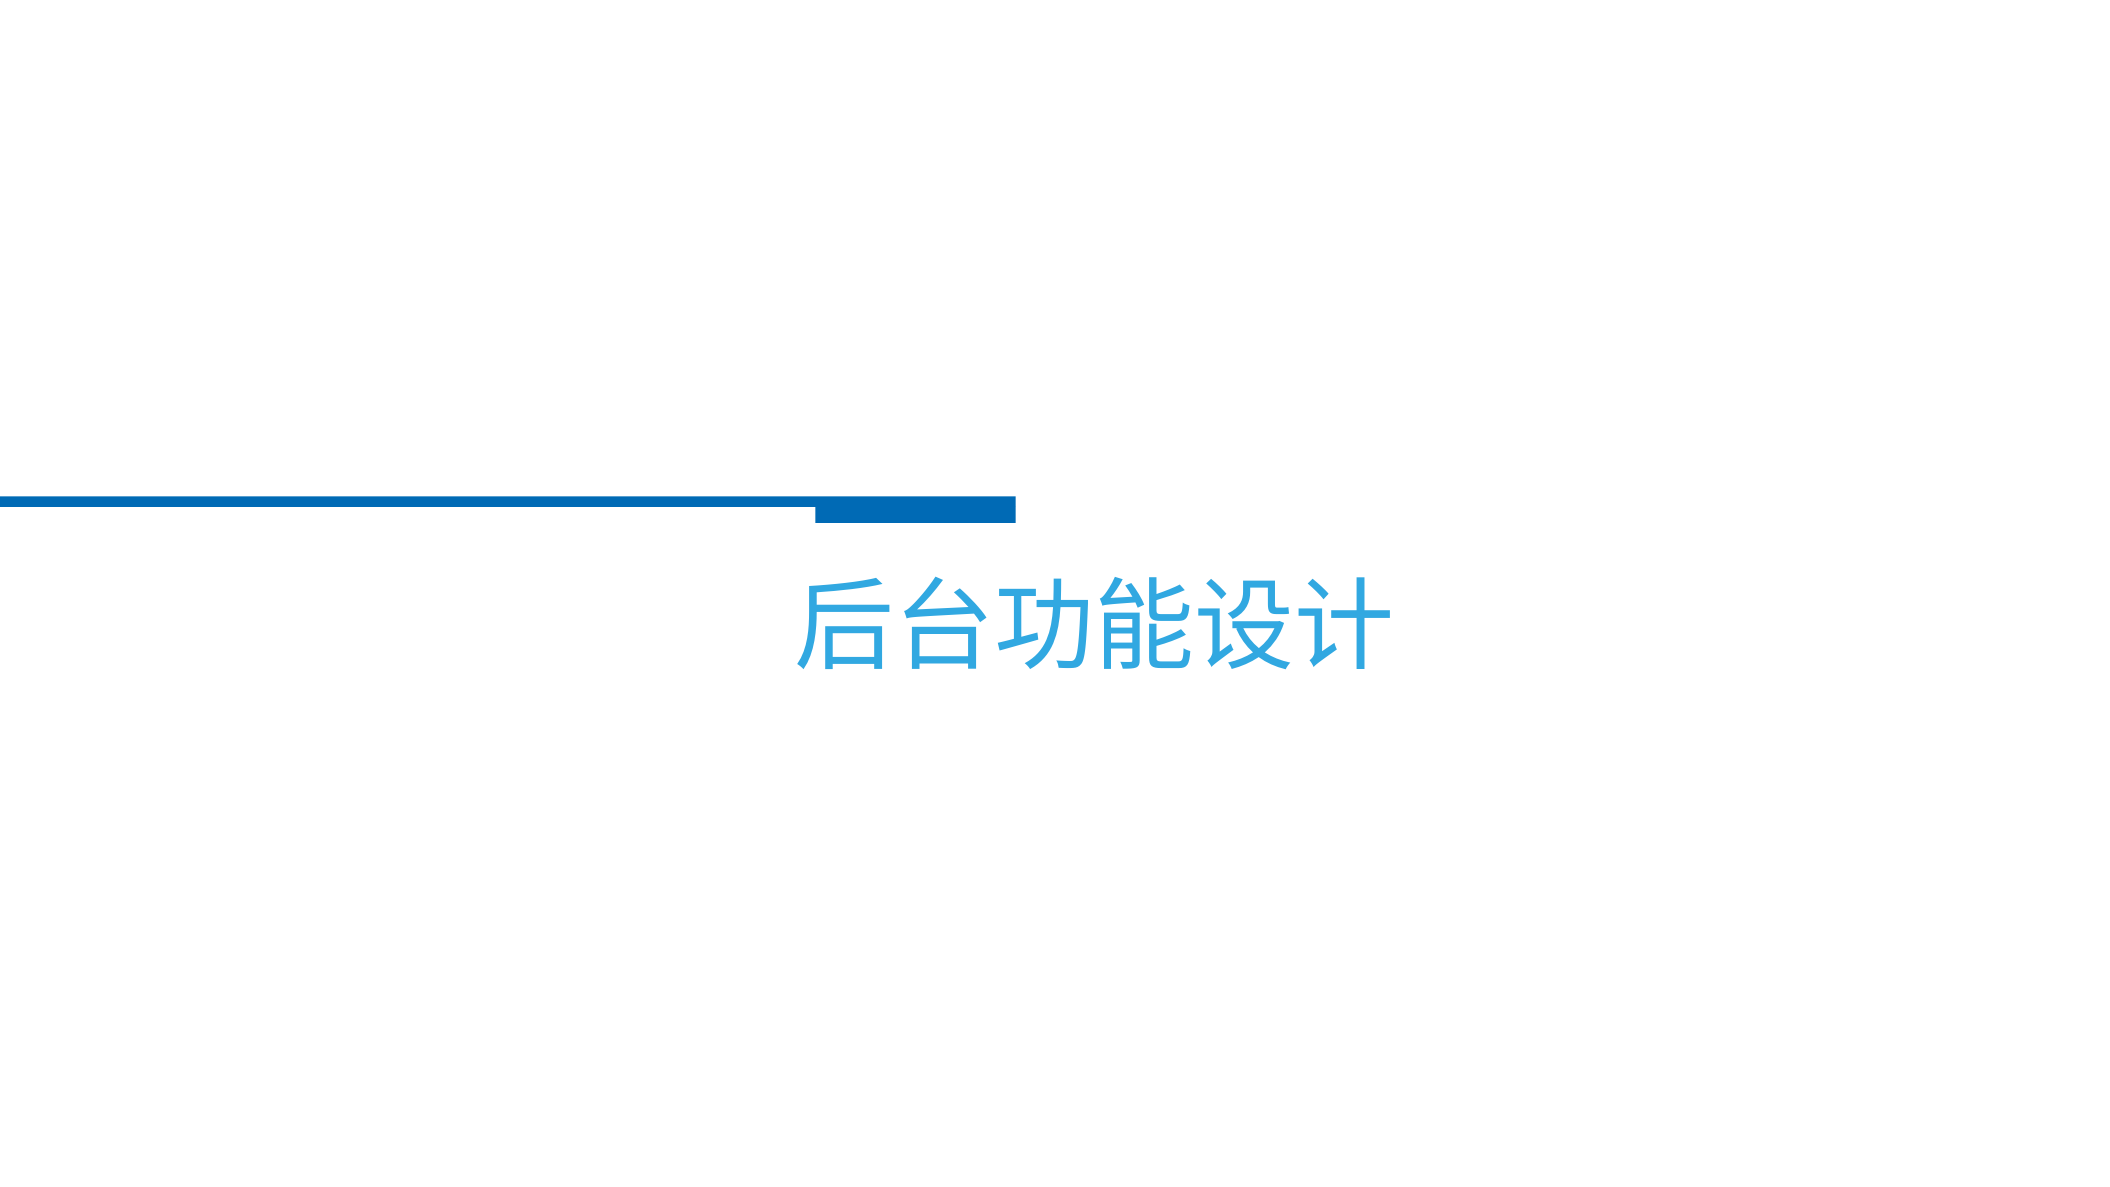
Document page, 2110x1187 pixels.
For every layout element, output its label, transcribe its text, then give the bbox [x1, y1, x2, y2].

text_box 后台功能设计 [794, 561, 1409, 682]
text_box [0, 496, 1016, 523]
